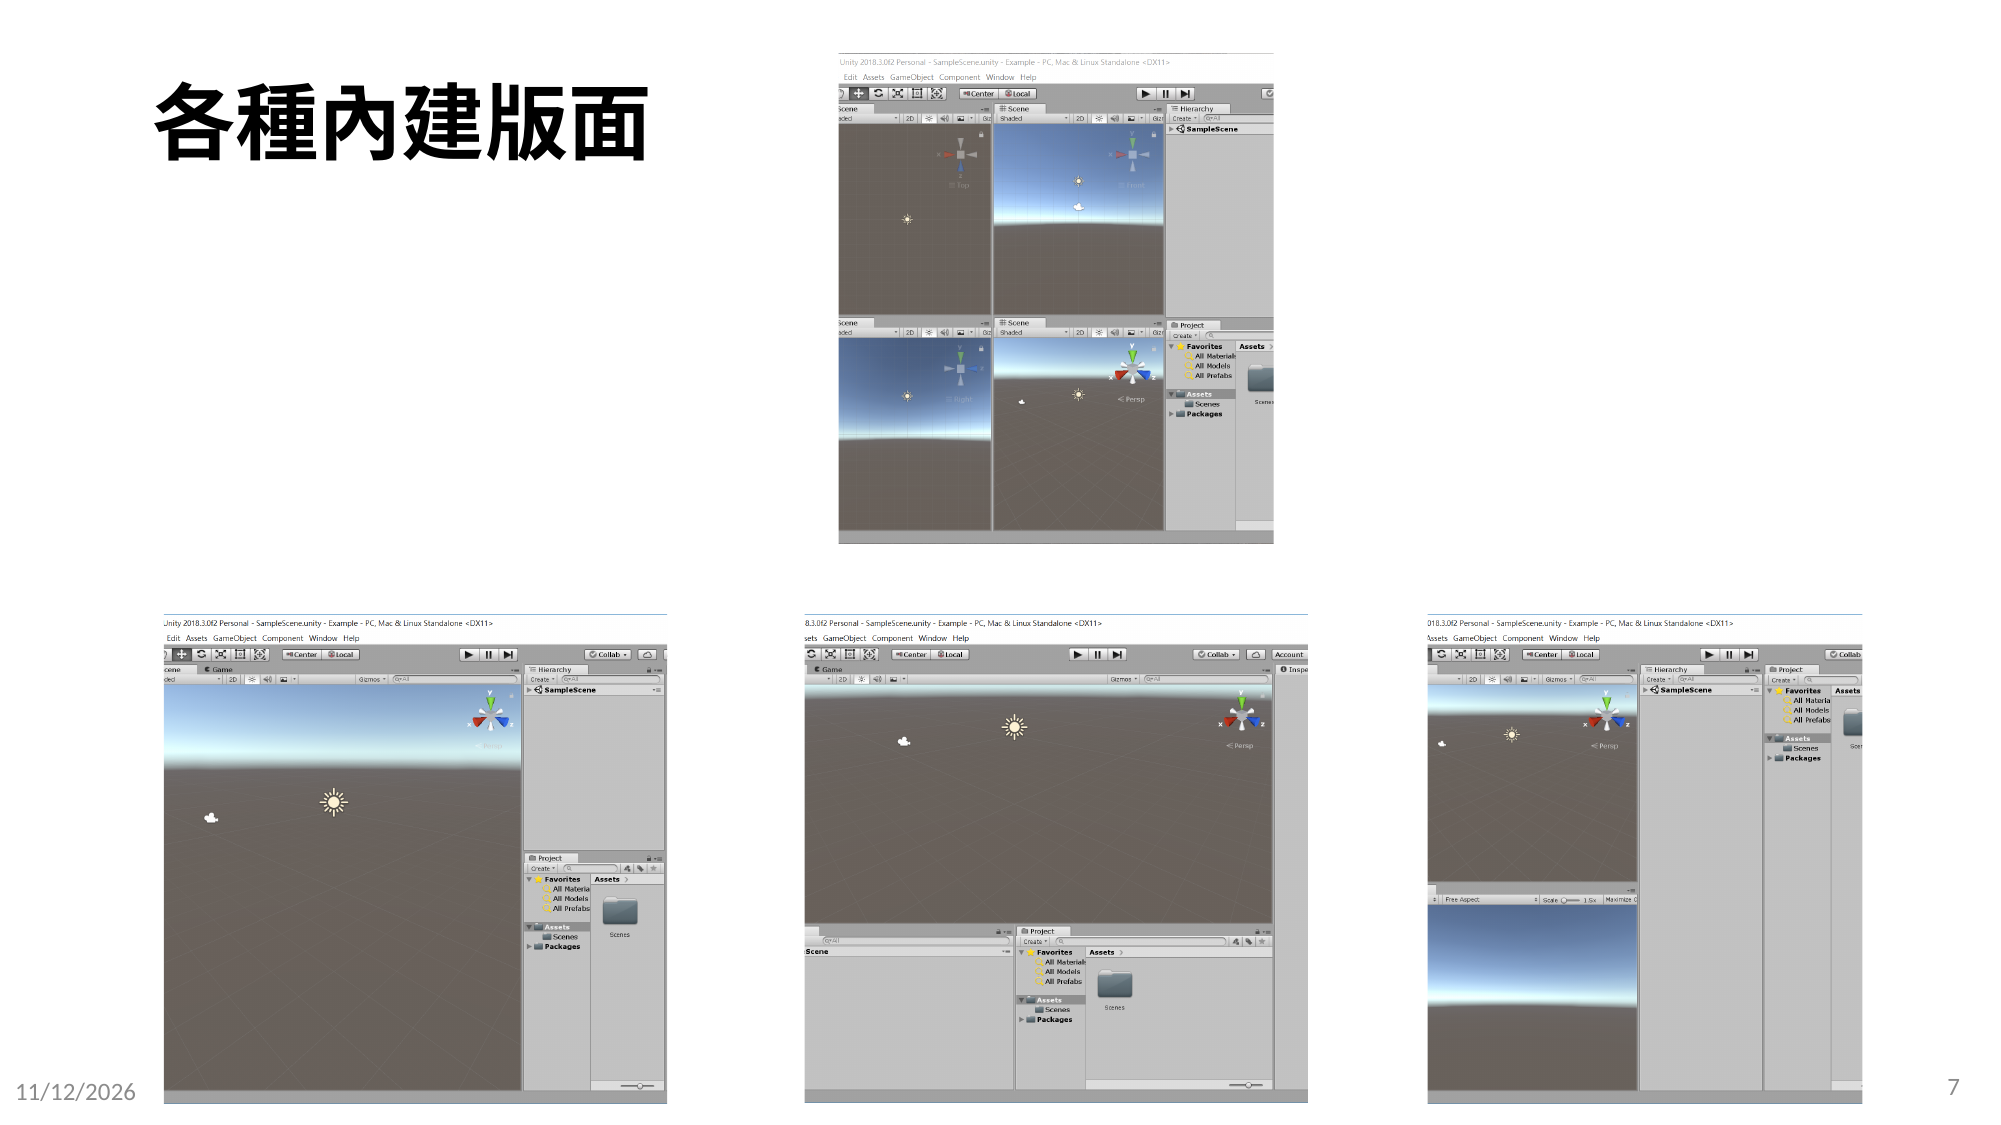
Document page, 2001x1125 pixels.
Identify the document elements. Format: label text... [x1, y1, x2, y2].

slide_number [0, 1060, 450, 1121]
slide_number 7 [1524, 1055, 1975, 1116]
picture [804, 614, 1308, 1103]
picture [838, 53, 1274, 544]
picture [163, 614, 668, 1105]
title 各種內建版面 [137, 17, 1863, 236]
picture [1427, 614, 1863, 1105]
